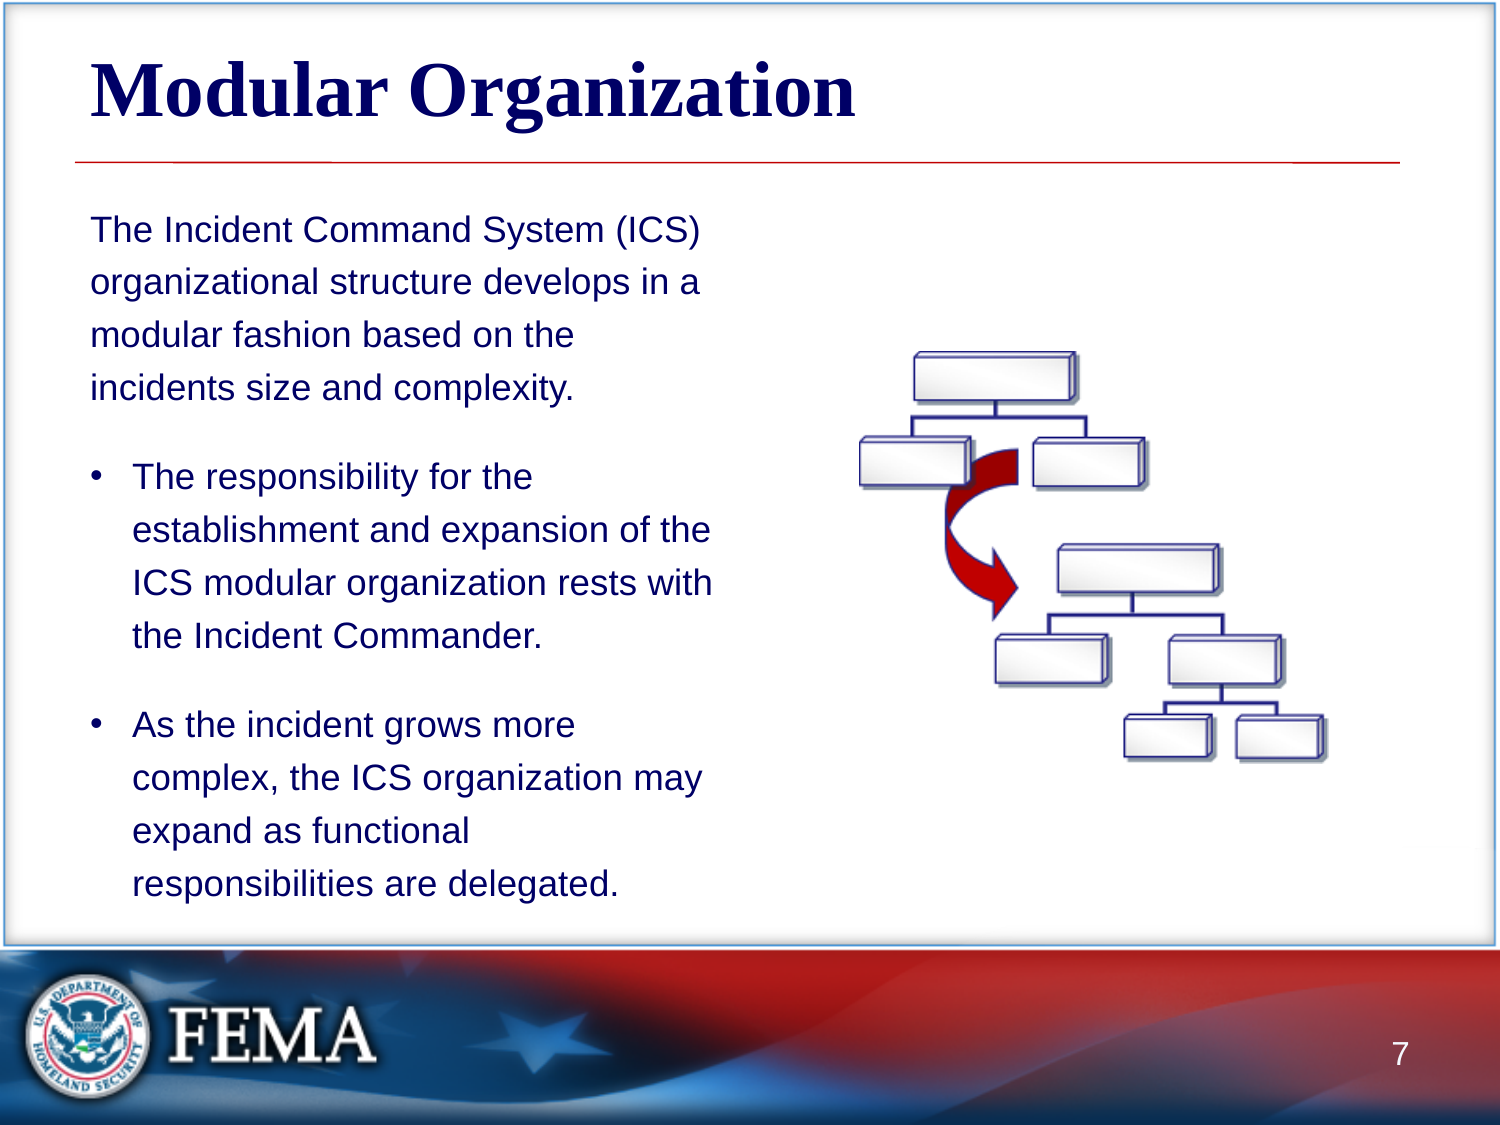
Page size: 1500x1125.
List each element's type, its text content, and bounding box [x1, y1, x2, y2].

title Modular Organization [75, 32, 1425, 138]
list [859, 350, 1329, 764]
picture [0, 0, 1500, 1125]
slide_number 7 [1074, 1024, 1425, 1103]
list The Incident Command System (ICS) organizational structure develops in a modular fashion based on the incidents size and complexity. The responsibility for the establishment and expansion of the ICS modular organization rests with the Incident Commander. As the incident grows more complex, the ICS organization may expand as functional responsibilities are delegated. [75, 189, 737, 927]
